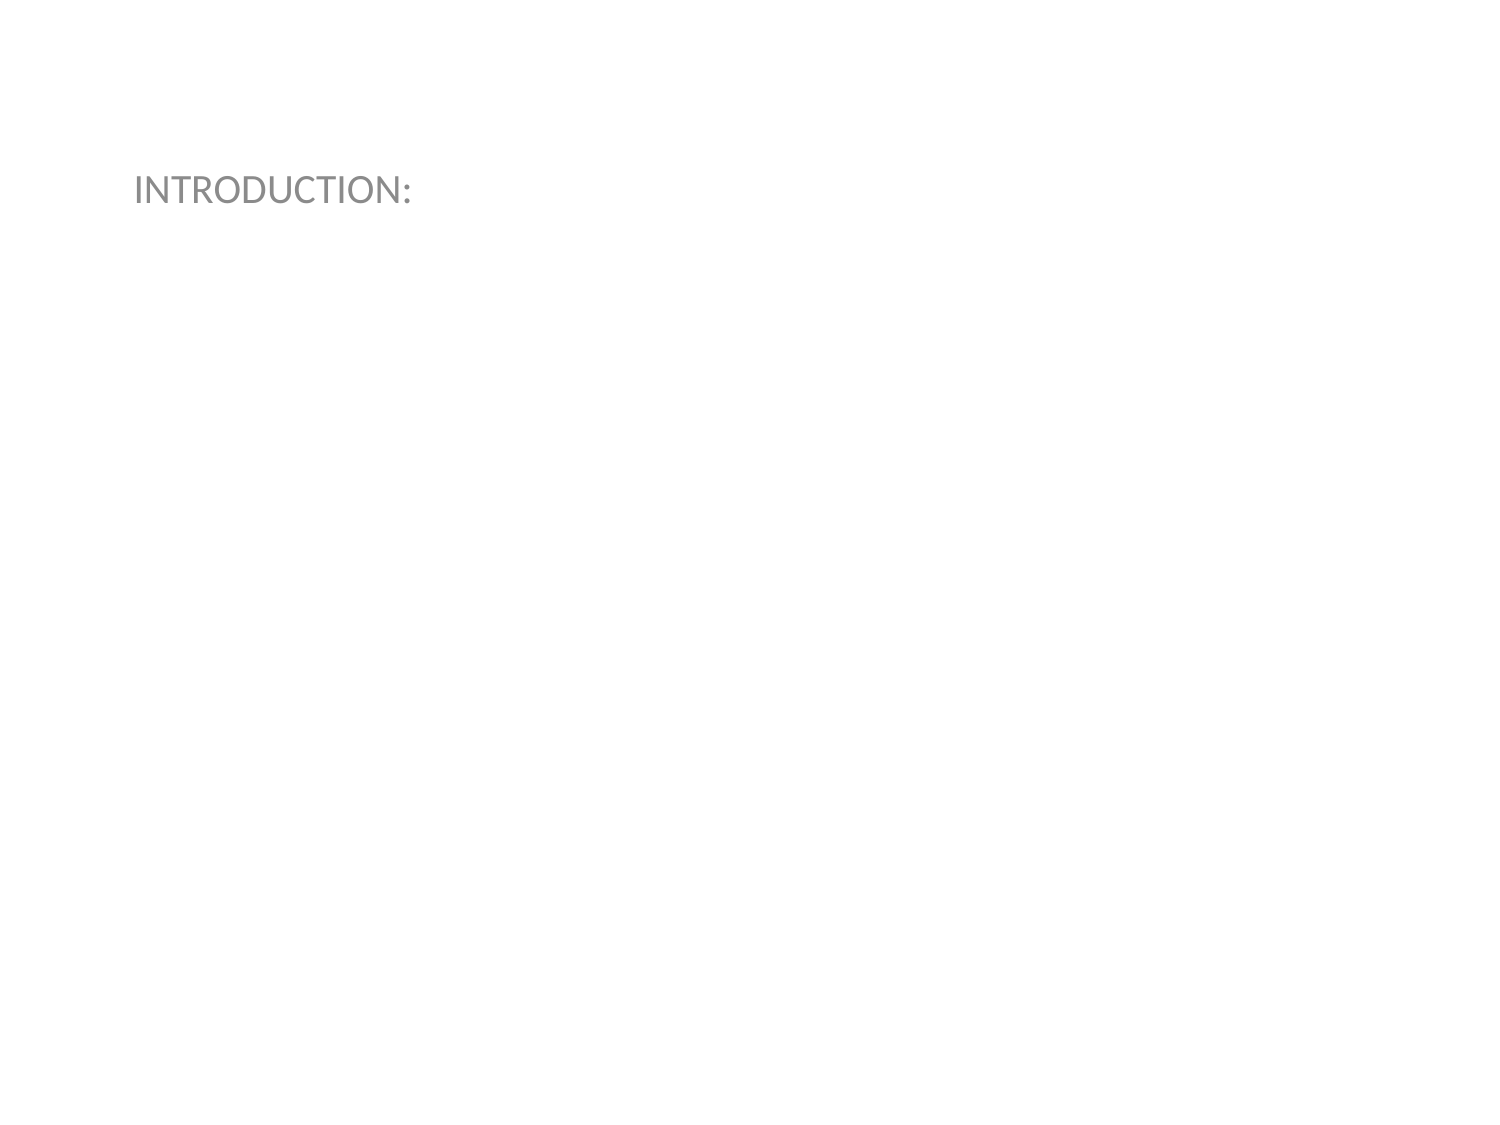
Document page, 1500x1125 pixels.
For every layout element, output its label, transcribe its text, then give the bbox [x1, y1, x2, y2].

list INTRODUCTION: [118, 101, 1394, 220]
